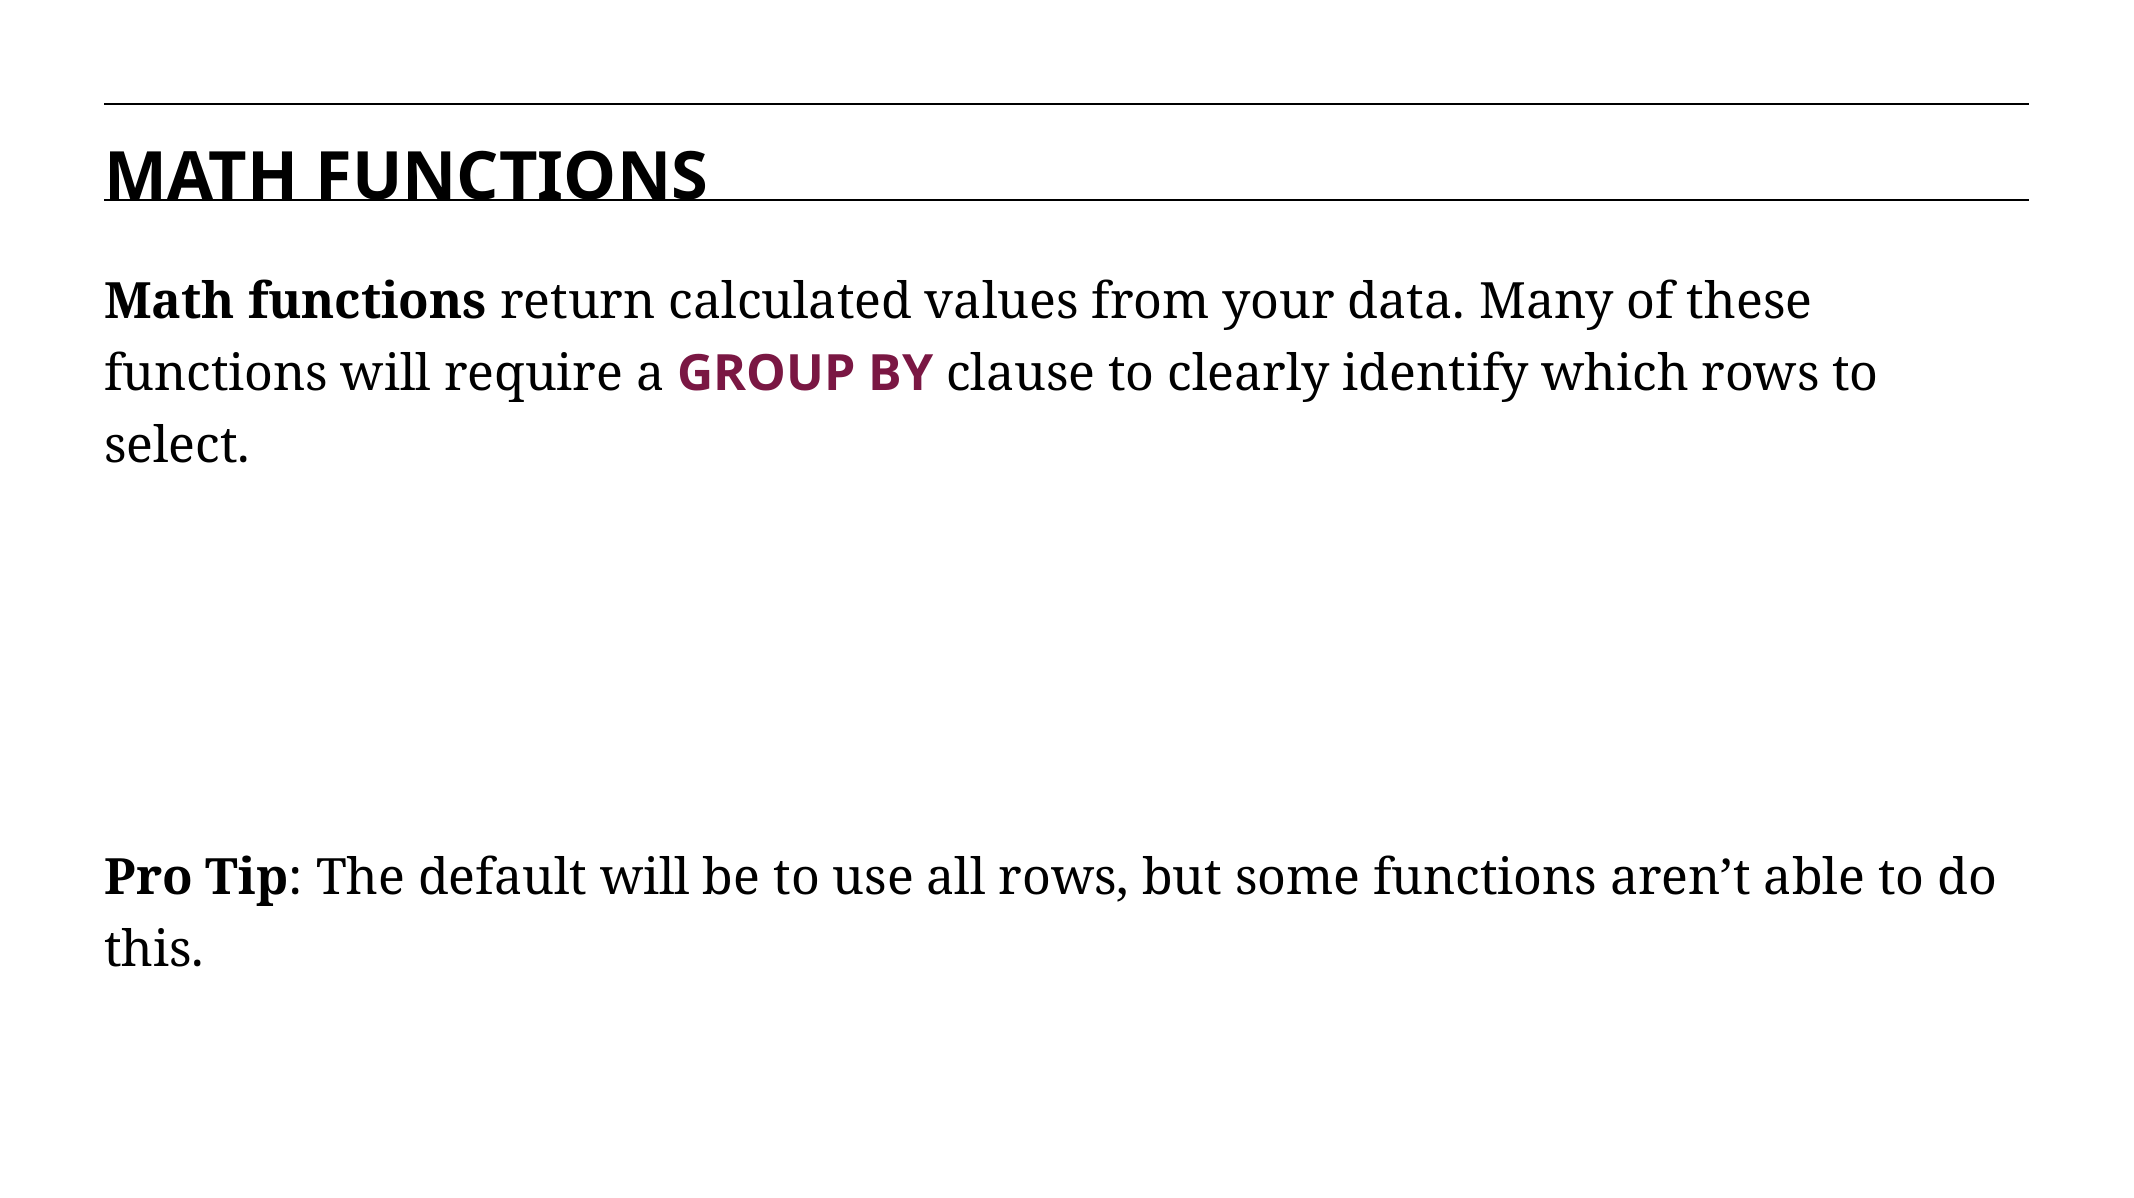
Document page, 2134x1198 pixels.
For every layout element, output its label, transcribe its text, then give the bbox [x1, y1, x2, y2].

list Math functions return calculated values from your data. Many of these functions will require a GROUP BY clause to clearly identify which rows to select. Pro Tip: The default will be to use all rows, but some functions aren’t able to do this. [104, 256, 2030, 882]
text_box MATH FUNCTIONS [104, 120, 1530, 192]
